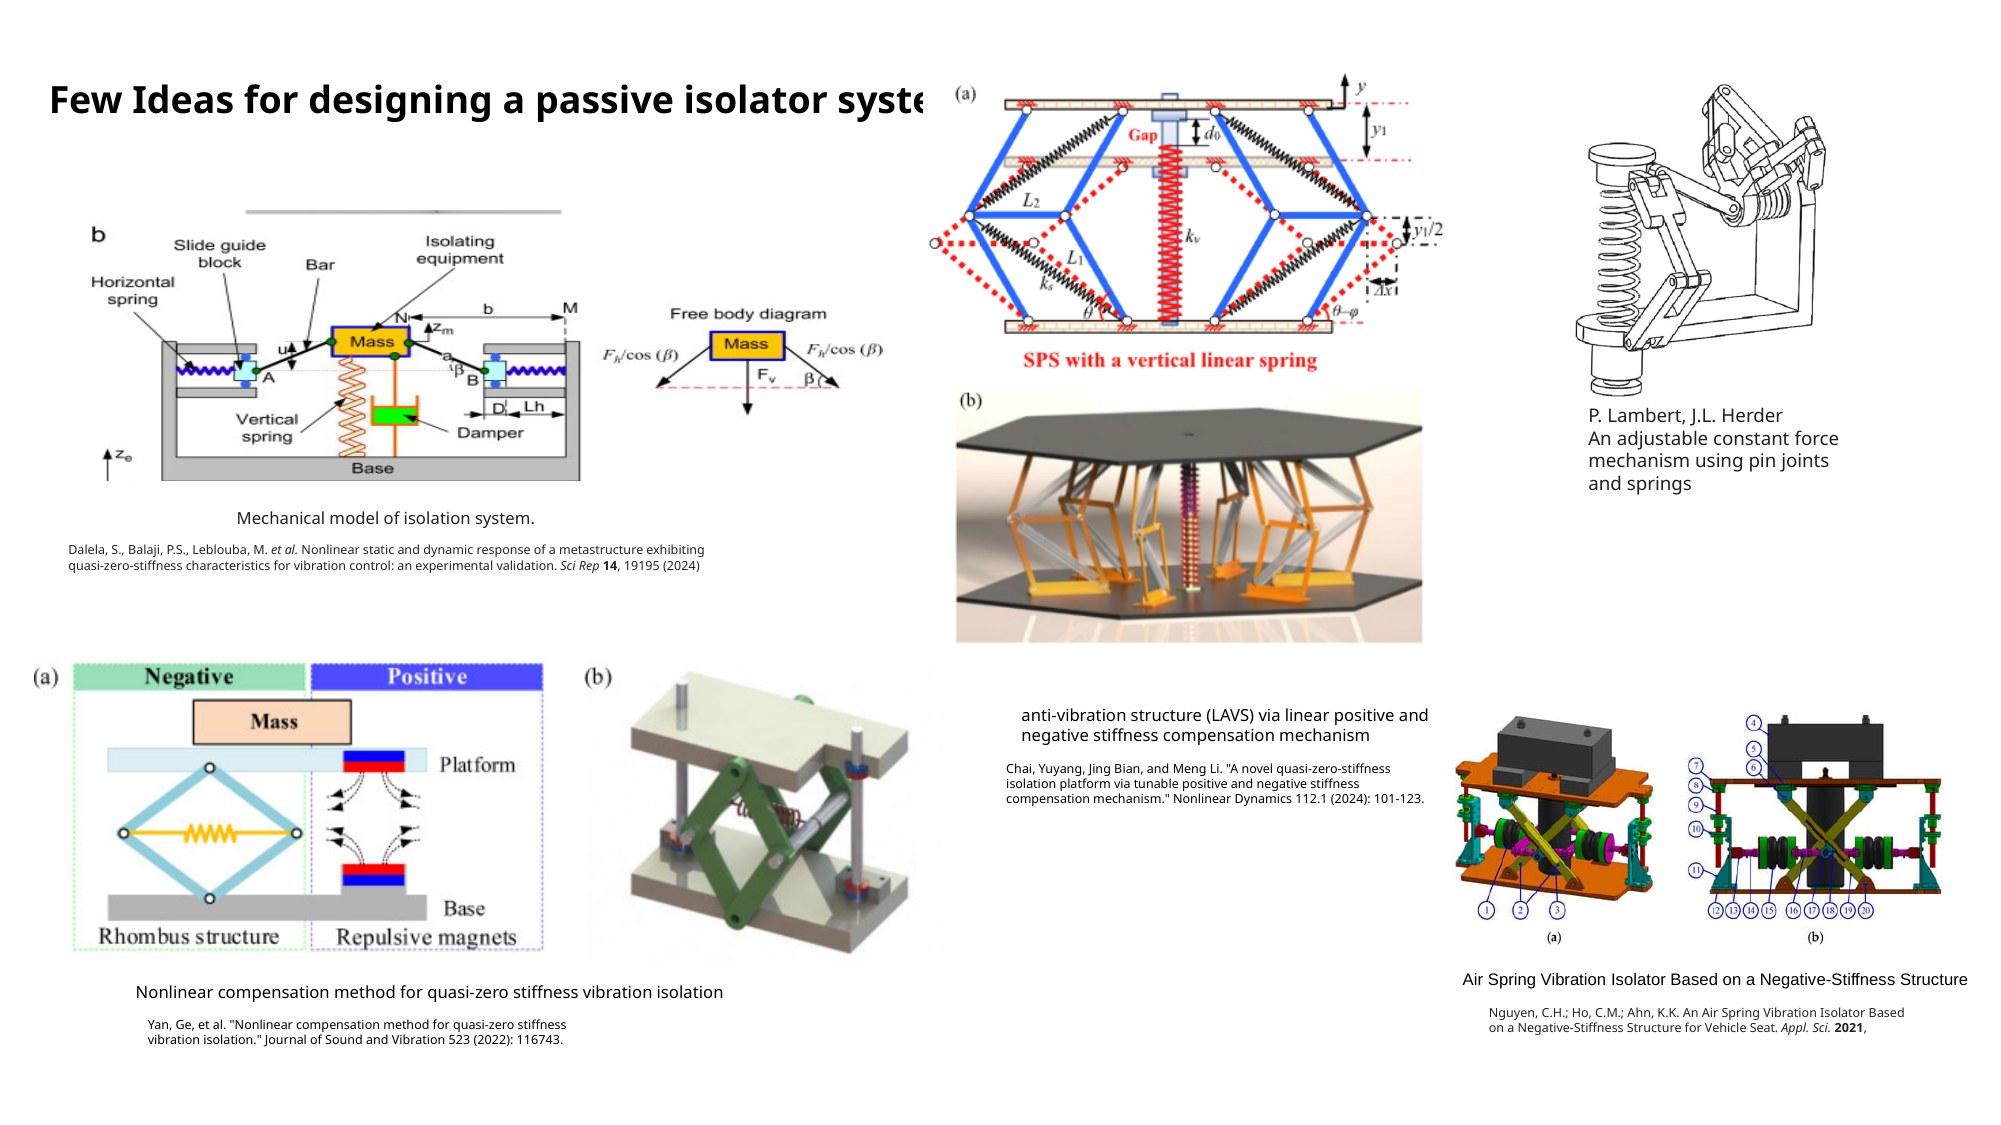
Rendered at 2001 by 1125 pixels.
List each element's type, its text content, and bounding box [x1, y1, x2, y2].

picture [1439, 703, 1950, 948]
text_box Yan, Ge, et al. "Nonlinear compensation method for quasi-zero stiffness vibration isolation." Journal of Sound and Vibration 523 (2022): 116743. [132, 1009, 583, 1055]
picture [33, 67, 1505, 964]
text_box Few Ideas for designing a passive isolator system [33, 68, 922, 129]
picture [1572, 82, 1828, 398]
text_box Nguyen, C.H.; Ho, C.M.; Ahn, K.K. An Air Spring Vibration Isolator Based on a Negative-Stiffness Structure for Vehicle Seat. Appl. Sci. 2021, [1474, 997, 1924, 1043]
text_box Dalela, S., Balaji, P.S., Leblouba, M. et al. Nonlinear static and dynamic response of a metastructure exhibiting quasi-zero-stiffness characteristics for vibration control: an experimental validation. Sci Rep 14, 19195 (2024) [53, 534, 724, 580]
text_box anti-vibration structure (LAVS) via linear positive and negative stiffness compensation mechanism [1006, 697, 1457, 753]
text_box Mechanical model of isolation system. [221, 499, 672, 535]
text_box Chai, Yuyang, Jing Bian, and Meng Li. "A novel quasi-zero-stiffness isolation platform via tunable positive and negative stiffness compensation mechanism." Nonlinear Dynamics 112.1 (2024): 101-123. [991, 753, 1439, 814]
text_box P. Lambert, J.L. Herder An adjustable constant force mechanism using pin joints and springs [1573, 396, 1867, 502]
text_box Nonlinear compensation method for quasi-zero stiffness vibration isolation [120, 973, 767, 1009]
picture [91, 210, 886, 482]
text_box Air Spring Vibration Isolator Based on a Negative-Stiffness Structure [1447, 961, 1991, 997]
